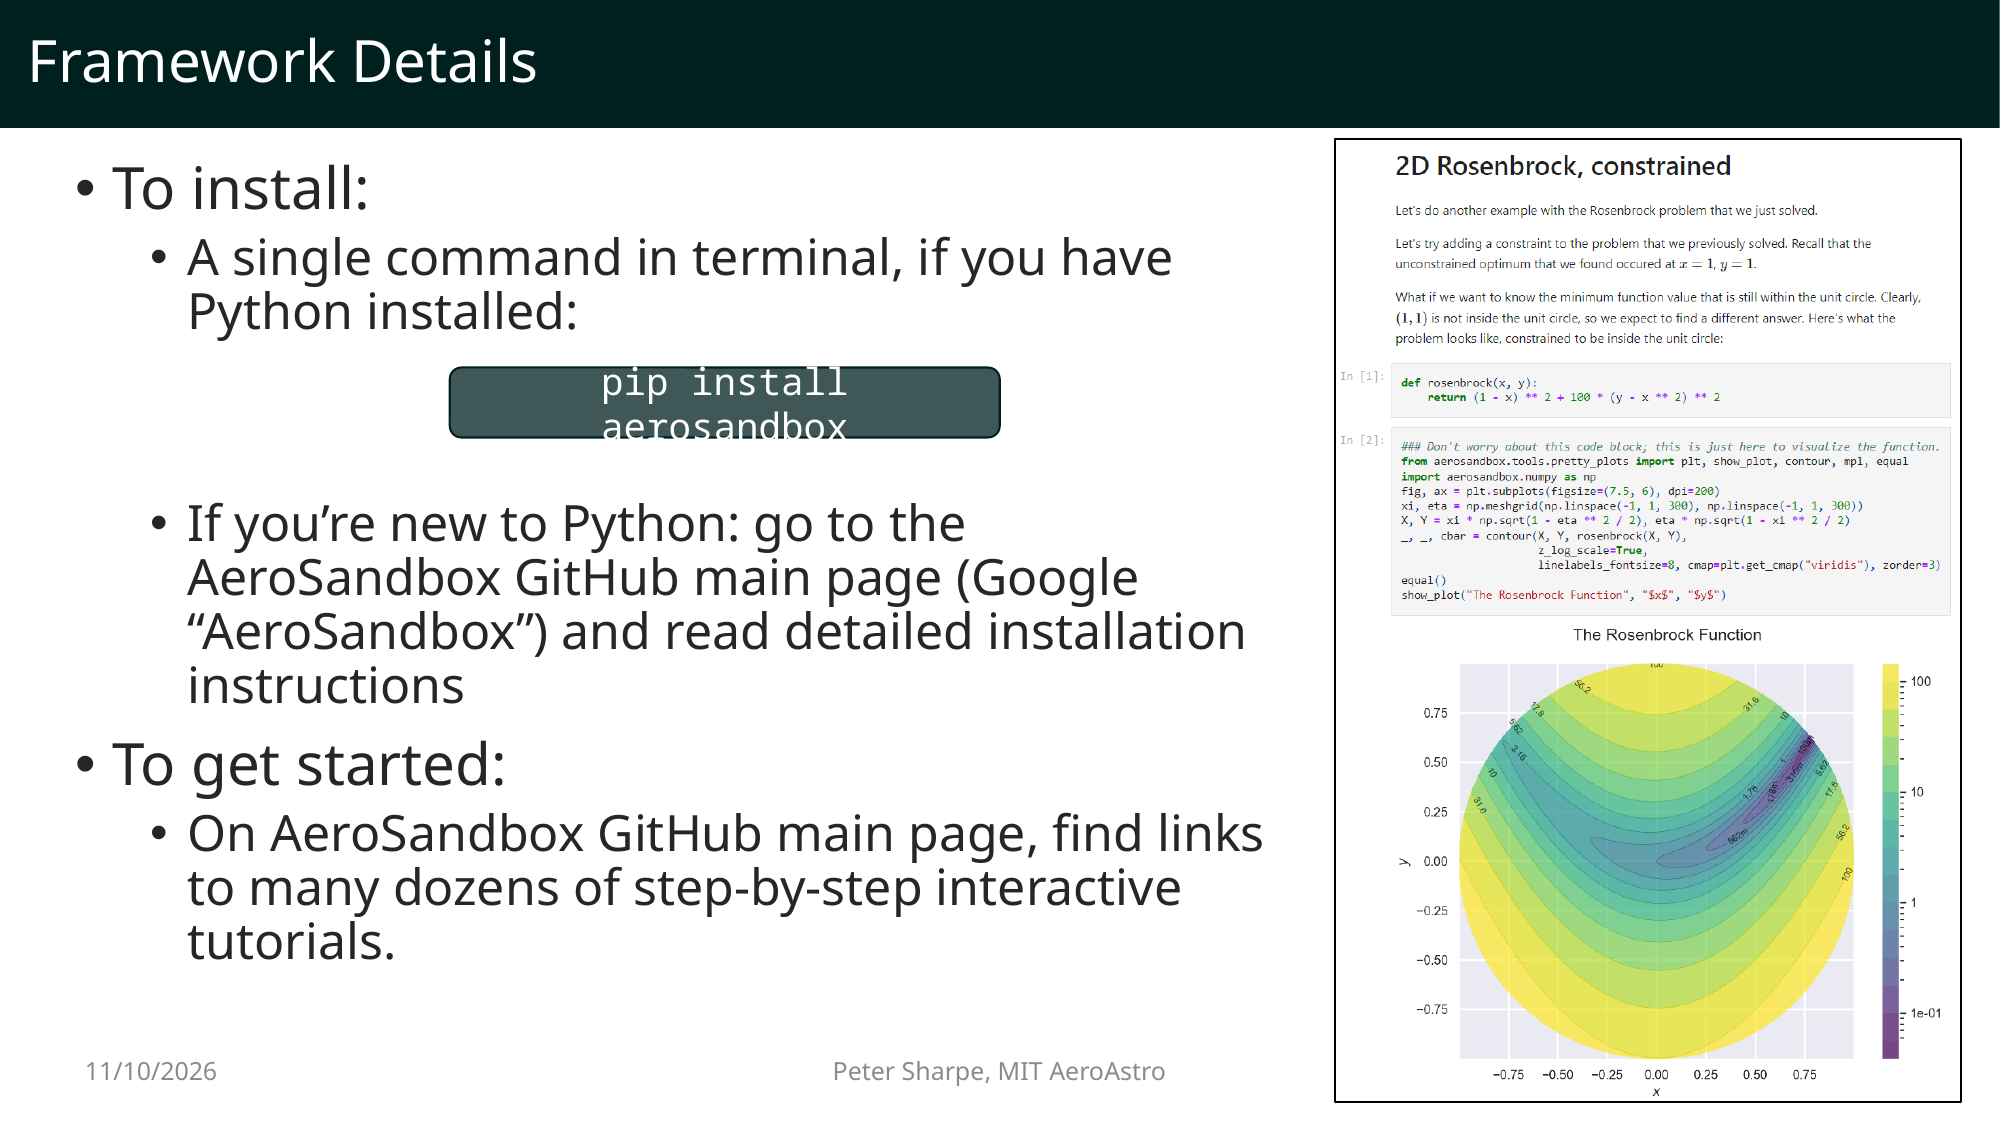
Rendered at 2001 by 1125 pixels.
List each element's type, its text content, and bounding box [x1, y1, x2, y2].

text_box pip install aerosandbox [448, 366, 1001, 439]
footer Peter Sharpe, MIT AeroAstro [287, 1042, 1334, 1103]
picture [1336, 139, 1960, 1102]
list To install: A single command in terminal, if you have Python installed: If you’re new to Python: go to the AeroSandbox GitHub main page (Google “AeroSandbox”) and read detailed installation instructions To get started: On AeroSandbox GitHub main page, find links to many dozens of step-by-step interactive tutorials. [60, 151, 1287, 1019]
title Framework Details [12, 23, 1873, 105]
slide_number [69, 1042, 267, 1103]
